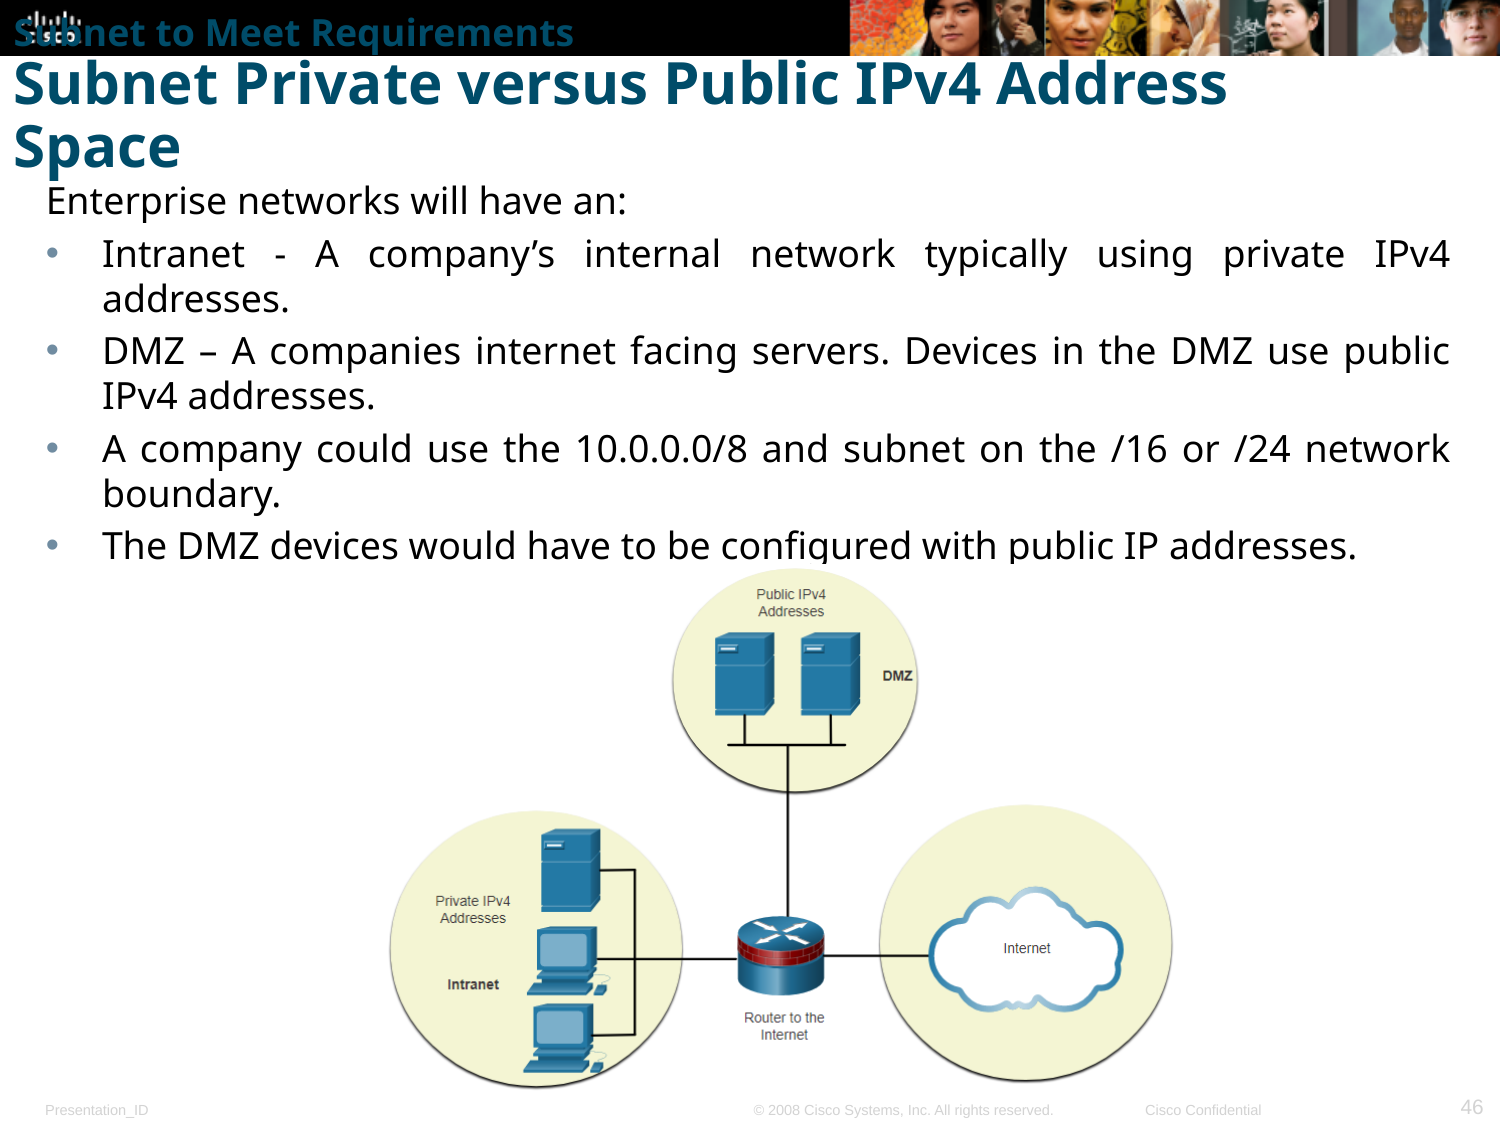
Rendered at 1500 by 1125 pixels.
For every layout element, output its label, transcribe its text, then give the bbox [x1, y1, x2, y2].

title Subnet to Meet Requirements Subnet Private versus Public IPv4 Address Space [0, 66, 1369, 187]
list Enterprise networks will have an: Intranet - A company’s internal network typically using private IPv4 addresses. DMZ – A companies internet facing servers. Devices in the DMZ use public IPv4 addresses. A company could use the 10.0.0.0/8 and subnet on the /16 or /24 network boundary. The DMZ devices would have to be configured with public IP addresses. [30, 169, 1467, 674]
picture [365, 31, 372, 41]
picture [377, 563, 1183, 1102]
picture [0, 0, 1500, 56]
